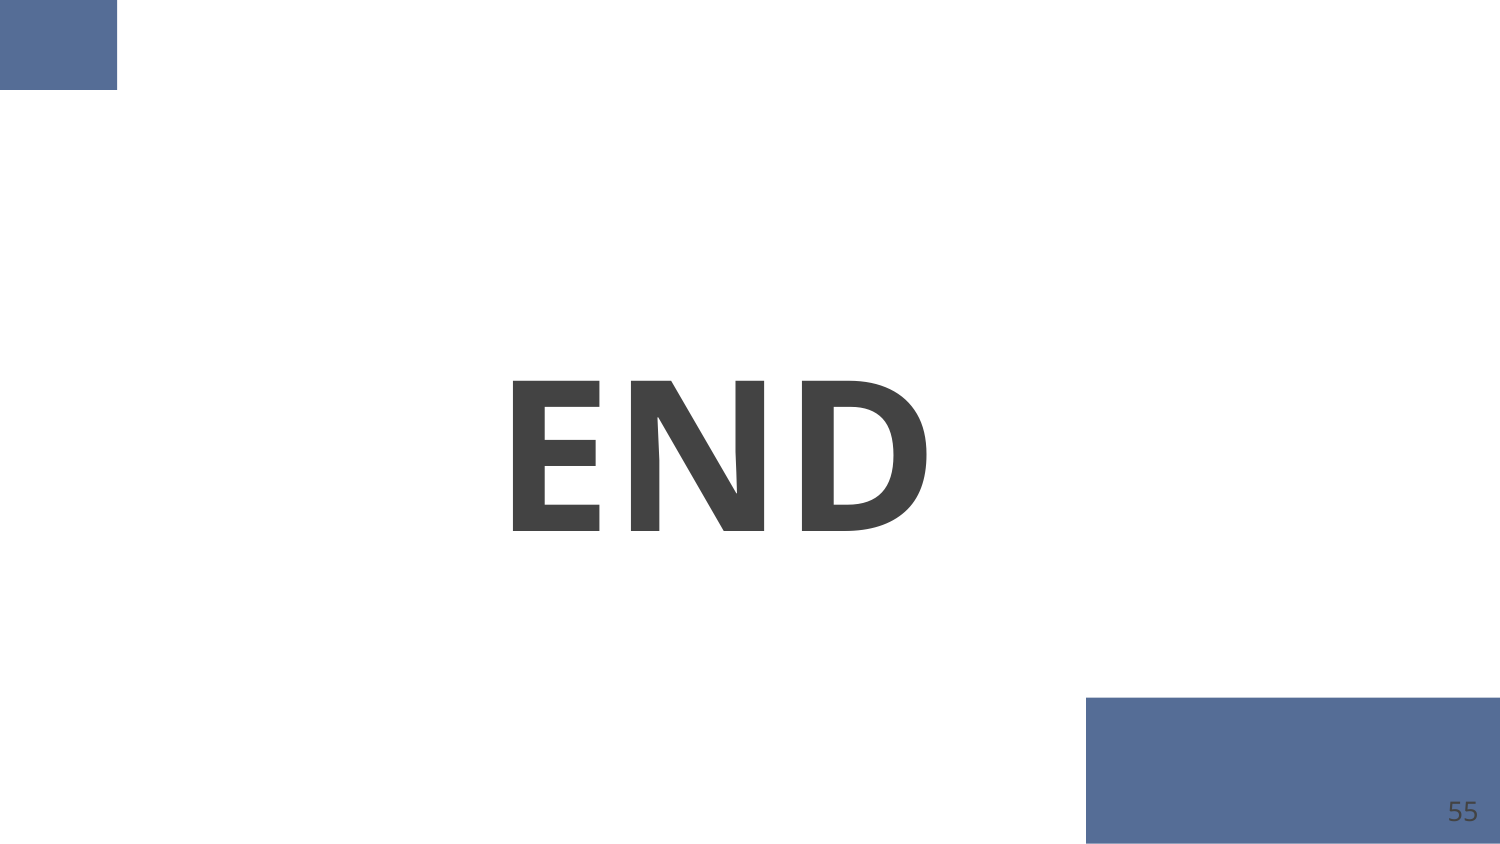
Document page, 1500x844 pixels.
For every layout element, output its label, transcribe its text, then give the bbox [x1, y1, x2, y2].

text_box [1086, 697, 1500, 844]
slide_number ‹#› [1403, 779, 1494, 844]
text_box [0, 0, 118, 90]
title END [479, 305, 1051, 386]
